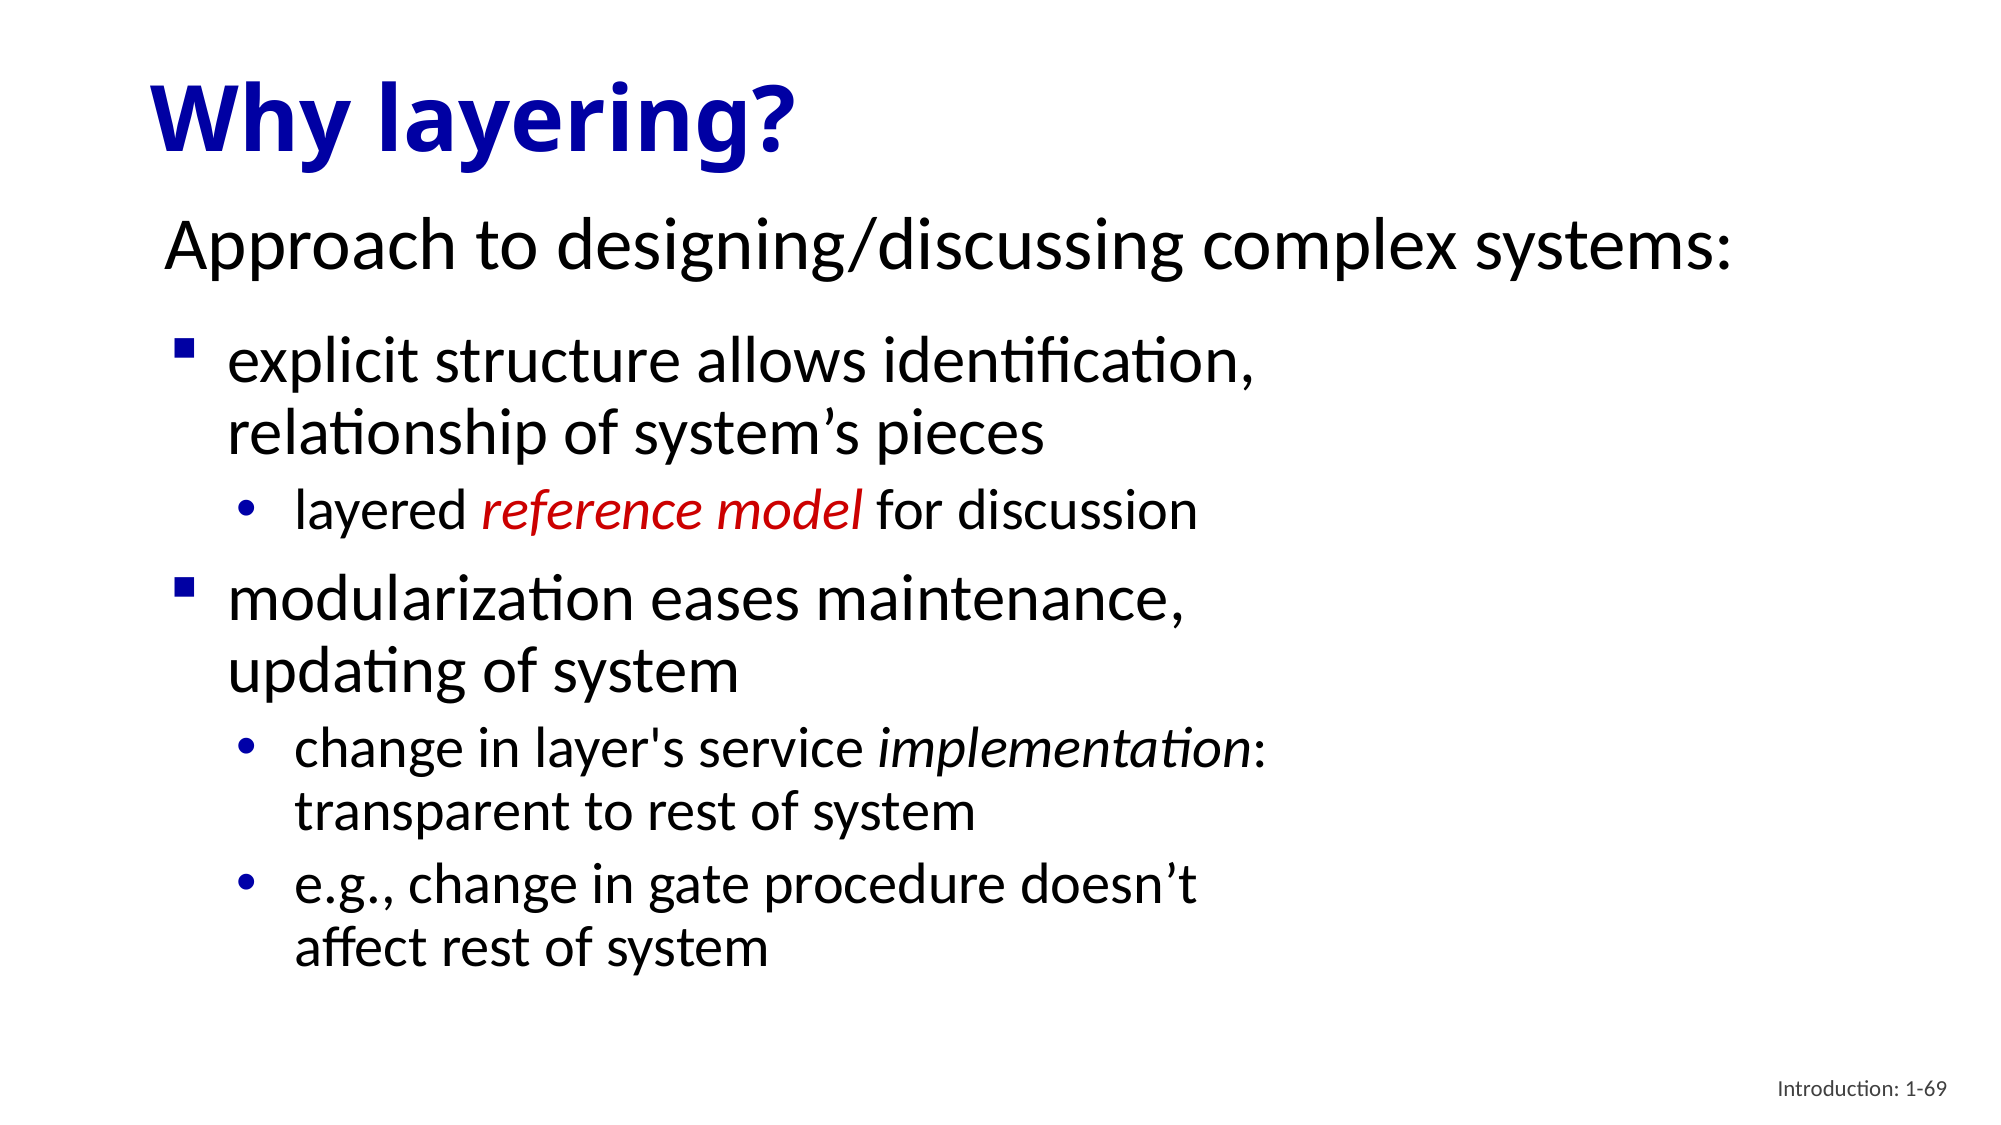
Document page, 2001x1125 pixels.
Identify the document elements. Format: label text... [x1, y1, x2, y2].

title Why layering? [135, 47, 1861, 195]
text_box explicit structure allows identification, relationship of system’s pieces layered reference model for discussion modularization eases maintenance, updating of system change in layer's service implementation: transparent to rest of system e.g., change in gate procedure doesn’t affect rest of system [118, 317, 1338, 1031]
text_box Approach to designing/discussing complex systems: [127, 197, 1795, 1005]
slide_number Introduction: 1-69 [1512, 1056, 1963, 1117]
